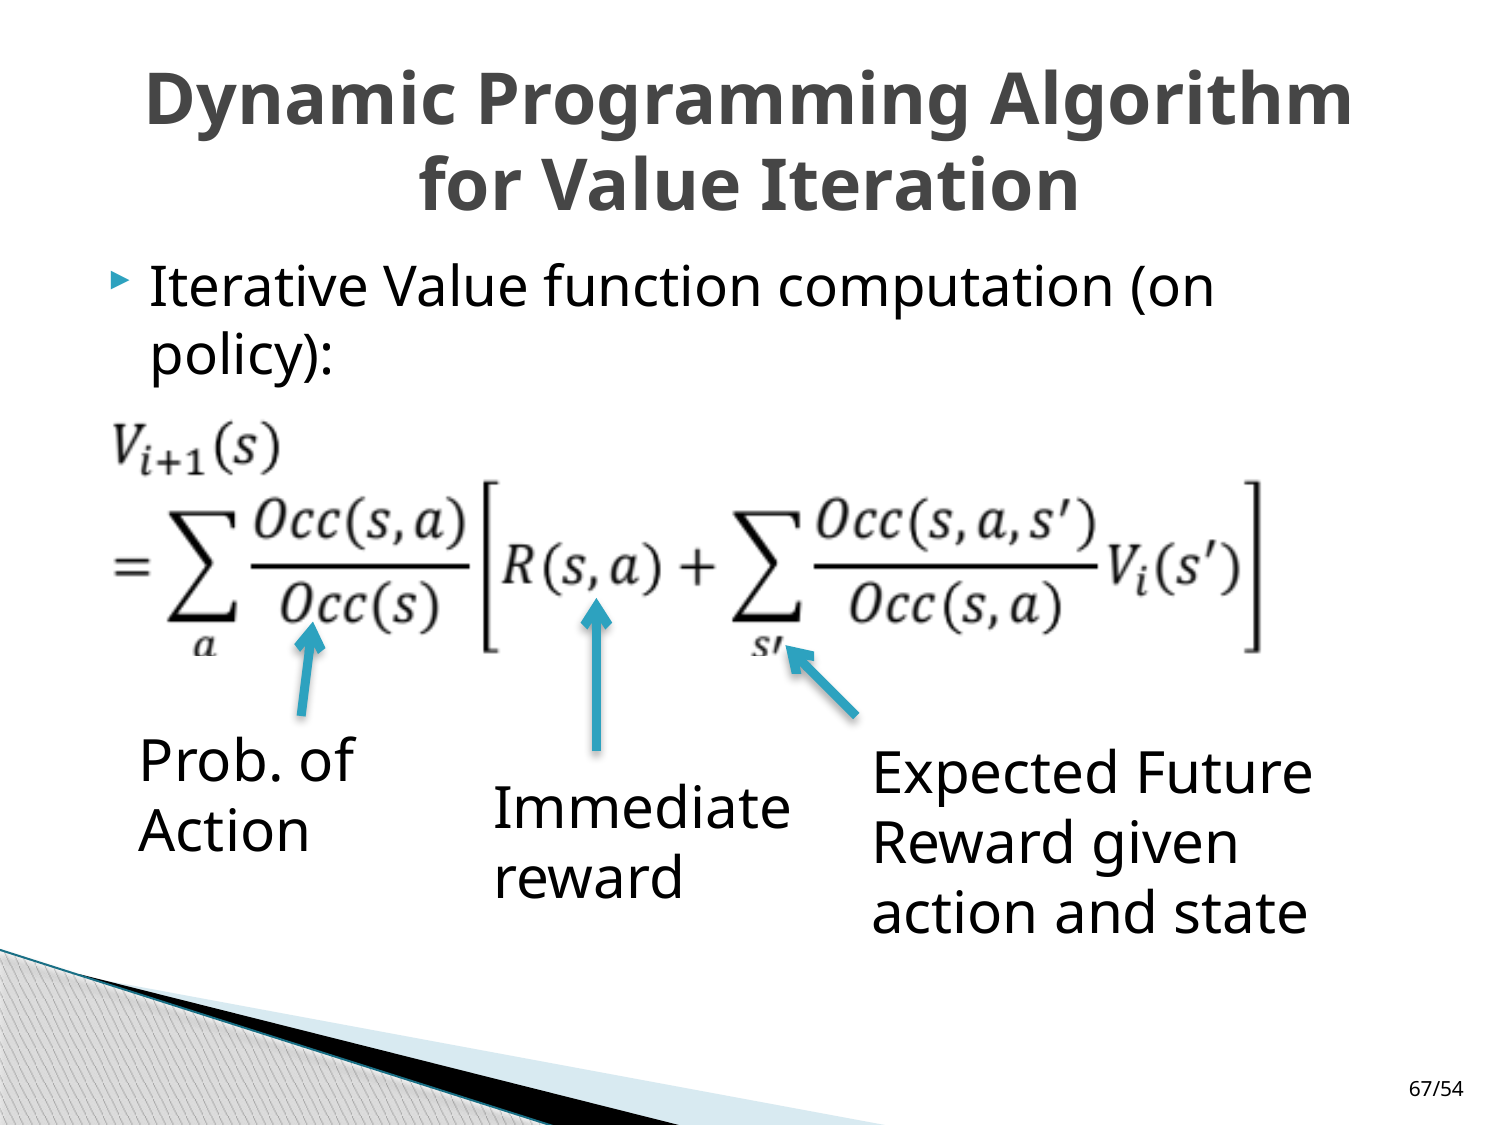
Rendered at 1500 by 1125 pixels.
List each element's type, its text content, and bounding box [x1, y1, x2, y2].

text_box Immediate reward [478, 763, 821, 918]
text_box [300, 621, 314, 717]
slide_number 67/54 [1376, 1051, 1479, 1112]
text_box Prob. of Action [123, 715, 479, 871]
list Iterative Value function computation (on policy): [75, 243, 1425, 986]
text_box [111, 408, 1448, 656]
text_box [785, 644, 857, 717]
text_box Expected Future Reward given action and state [856, 727, 1436, 953]
title Dynamic Programming Algorithm for Value Iteration [75, 45, 1425, 233]
